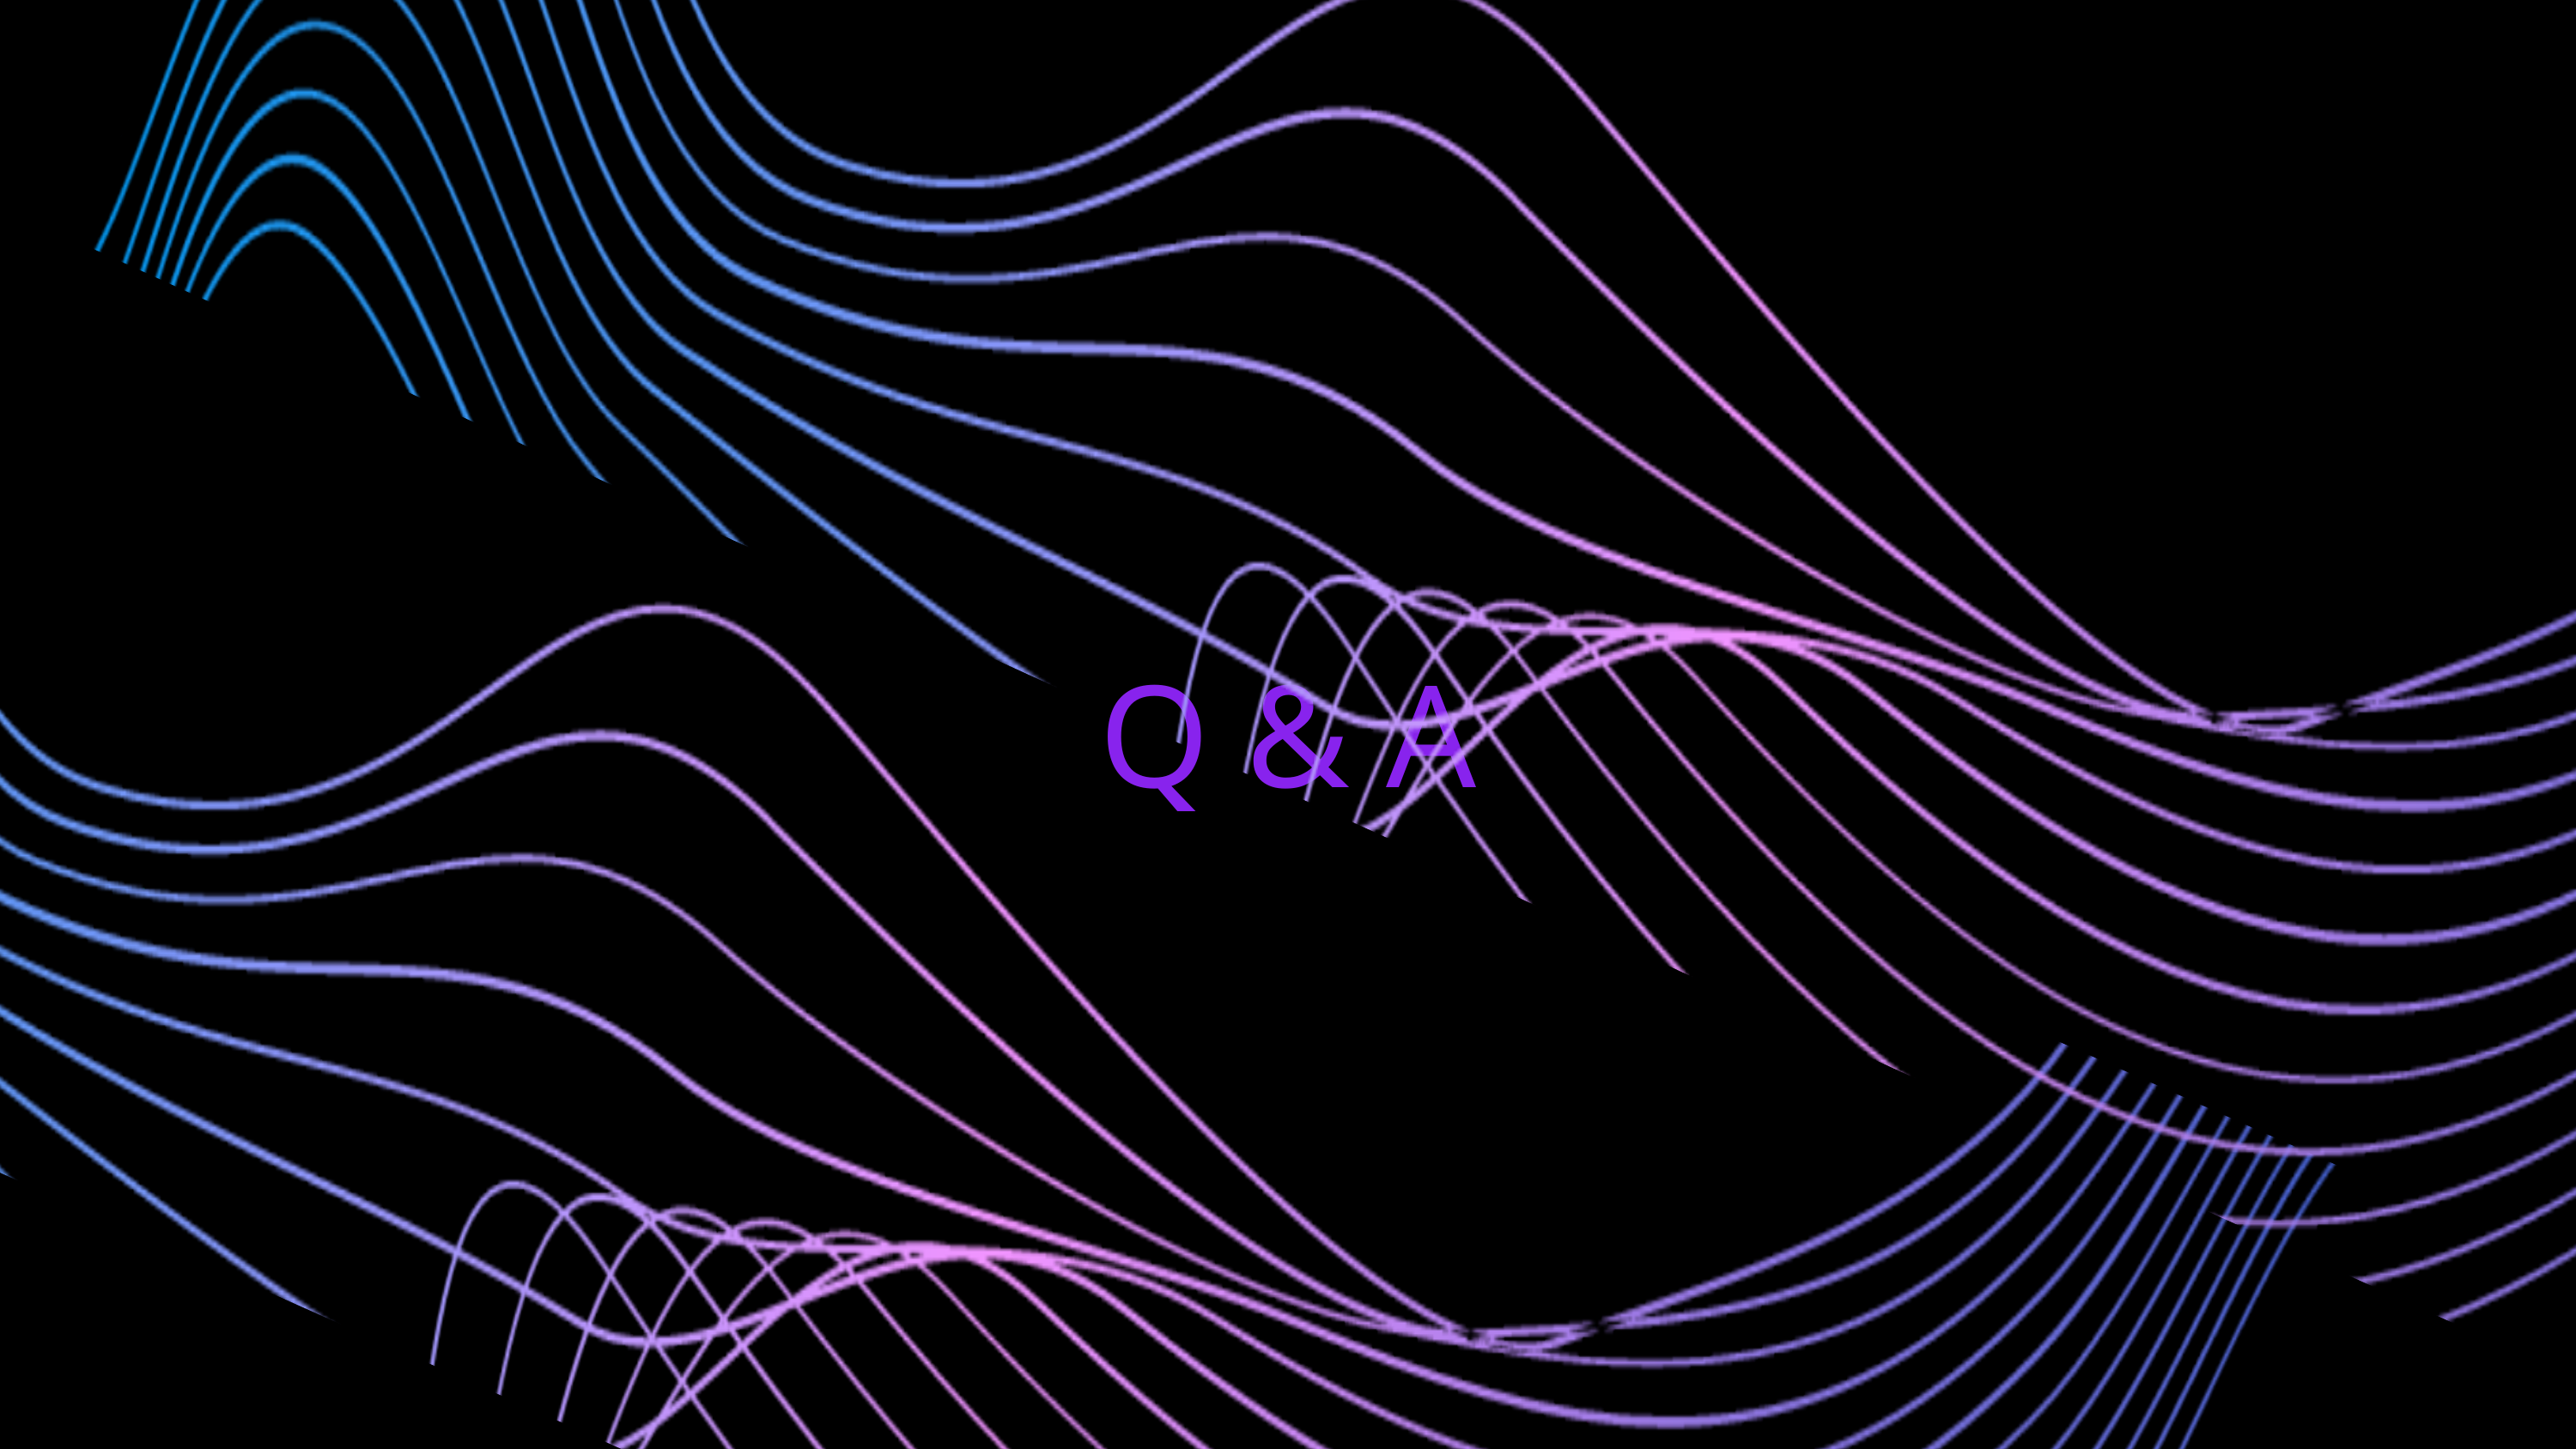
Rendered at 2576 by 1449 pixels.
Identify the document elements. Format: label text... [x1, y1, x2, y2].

text_box Q & A [1089, 703, 1338, 816]
text_box [74, 0, 2576, 1379]
text_box [0, 125, 2392, 1449]
